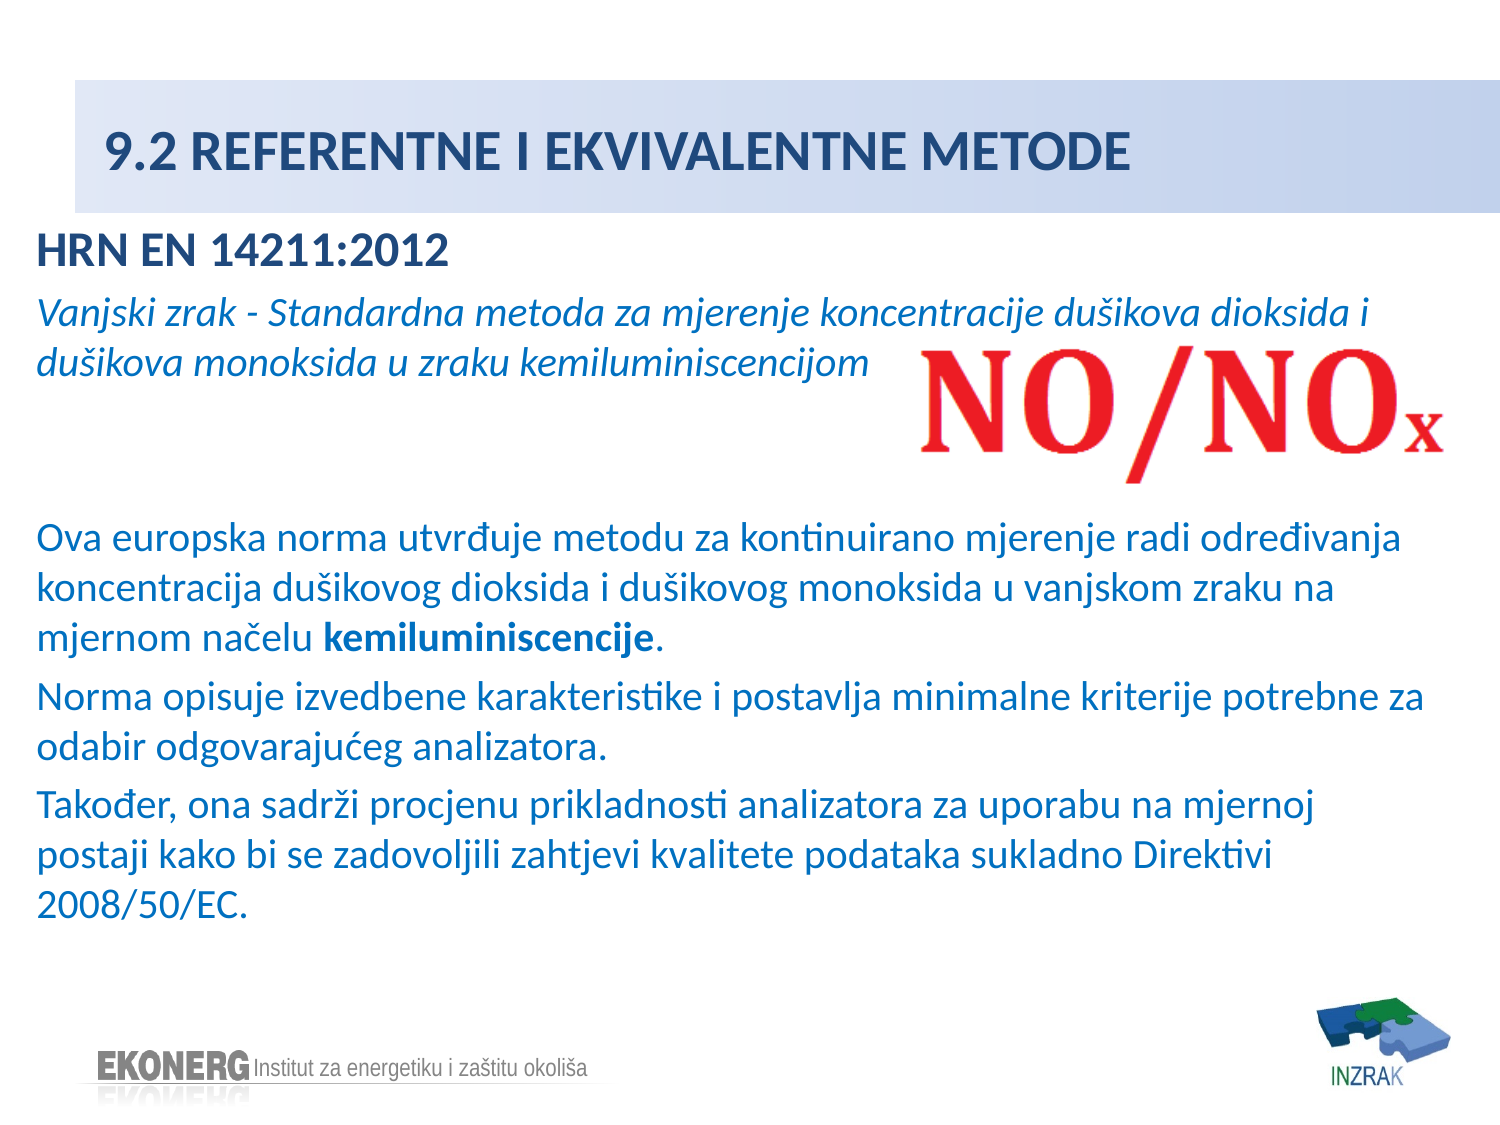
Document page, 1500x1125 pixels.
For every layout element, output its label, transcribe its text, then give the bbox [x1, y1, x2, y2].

text_box HRN EN 14211:2012 Vanjski zrak - Standardna metoda za mjerenje koncentracije dušikova dioksida i dušikova monoksida u zraku kemiluminiscencijom Ova europska norma utvrđuje metodu za kontinuirano mjerenje radi određivanja koncentracija dušikovog dioksida i dušikovog monoksida u vanjskom zraku na mjernom načelu kemiluminiscencije. Norma opisuje izvedbene karakteristike i postavlja minimalne kriterije potrebne za odabir odgovarajućeg analizatora. Također, ona sadrži procjenu prikladnosti analizatora za uporabu na mjernoj postaji kako bi se zadovoljili zahtjevi kvalitete podataka sukladno Direktivi 2008/50/EC. [21, 209, 1451, 1052]
picture [912, 340, 1448, 487]
title 9.2 REFERENTNE I EKVIVALENTNE METODE [75, 80, 1500, 213]
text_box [61, 1038, 636, 1112]
picture [1315, 996, 1451, 1093]
